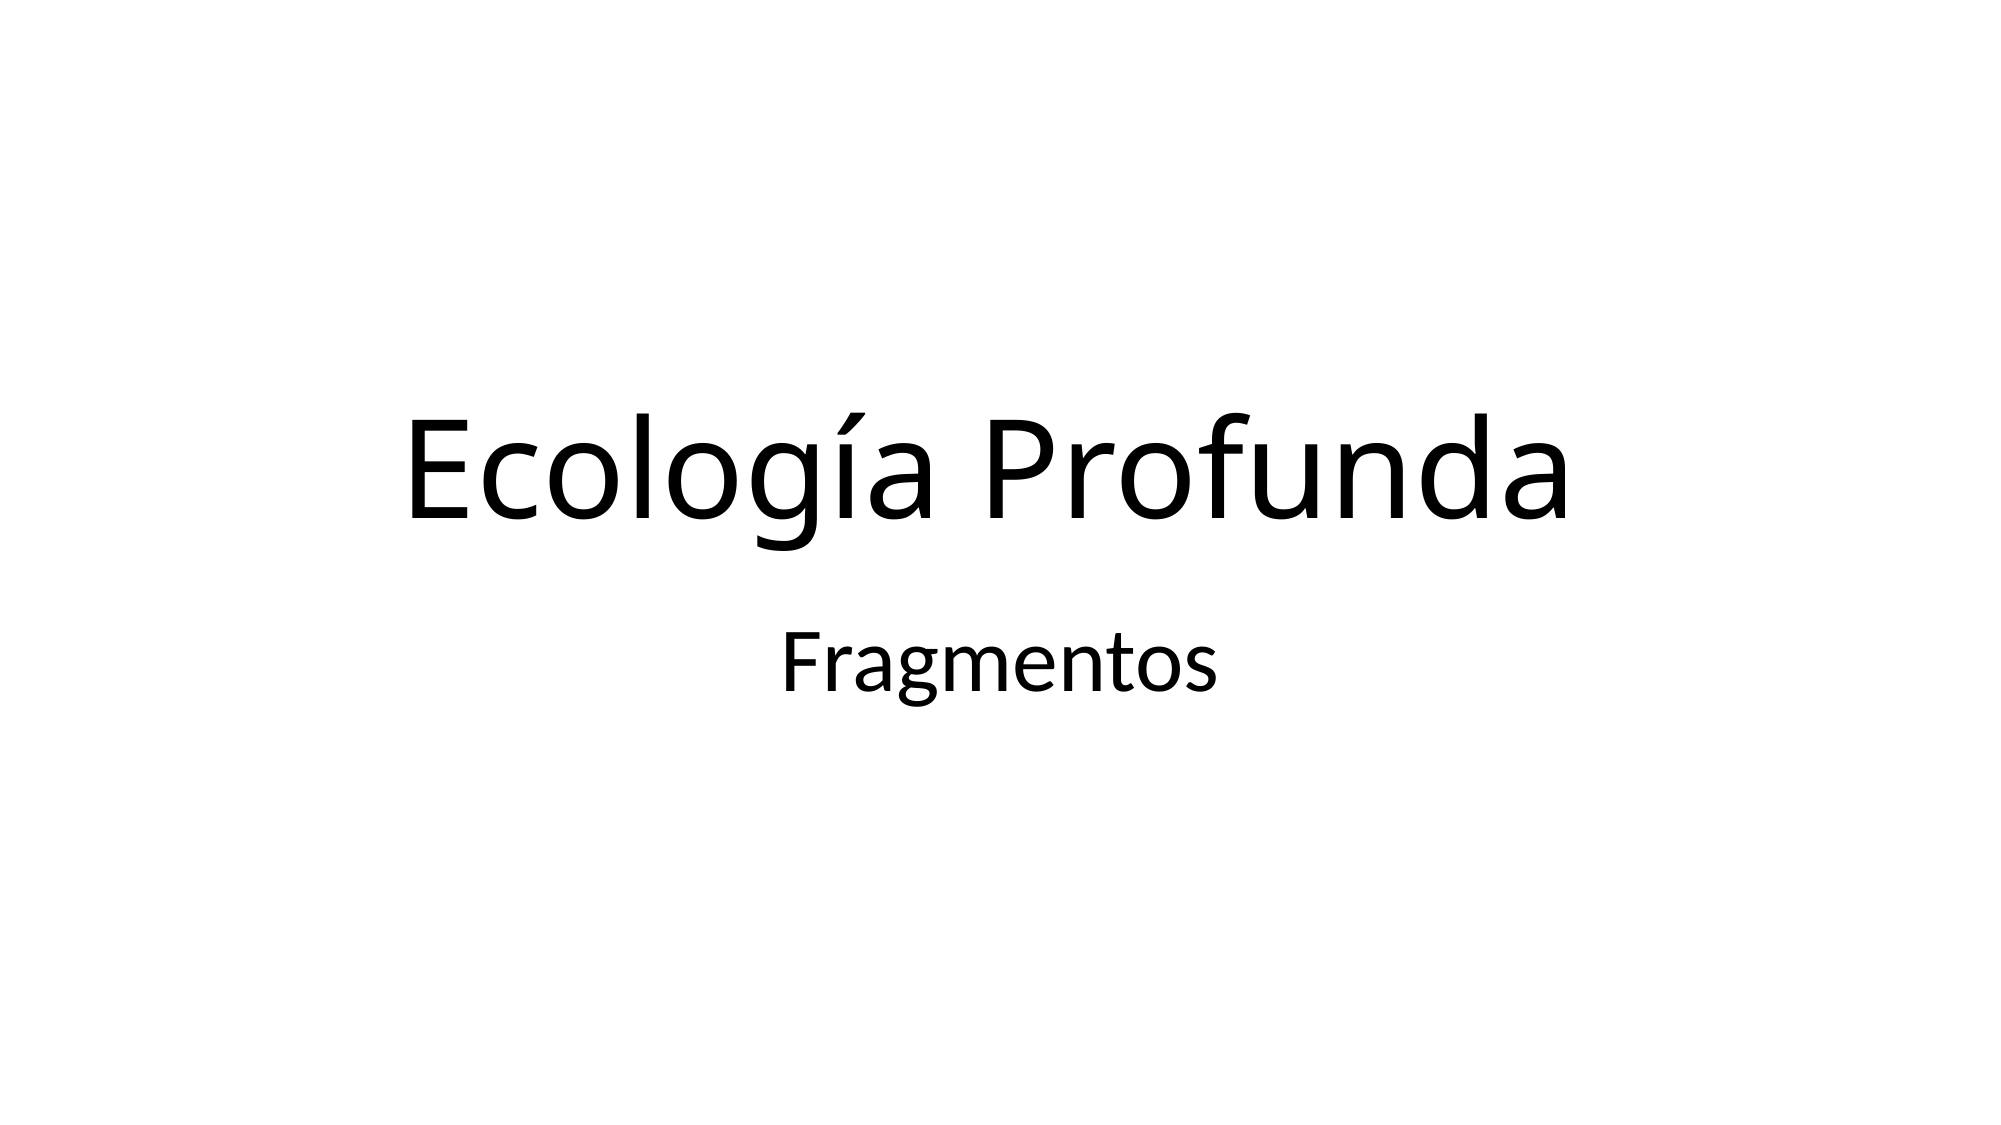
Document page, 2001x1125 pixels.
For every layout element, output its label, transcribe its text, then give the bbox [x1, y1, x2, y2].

list Fragmentos [137, 604, 1863, 1014]
title Ecología Profunda [137, 362, 1863, 585]
